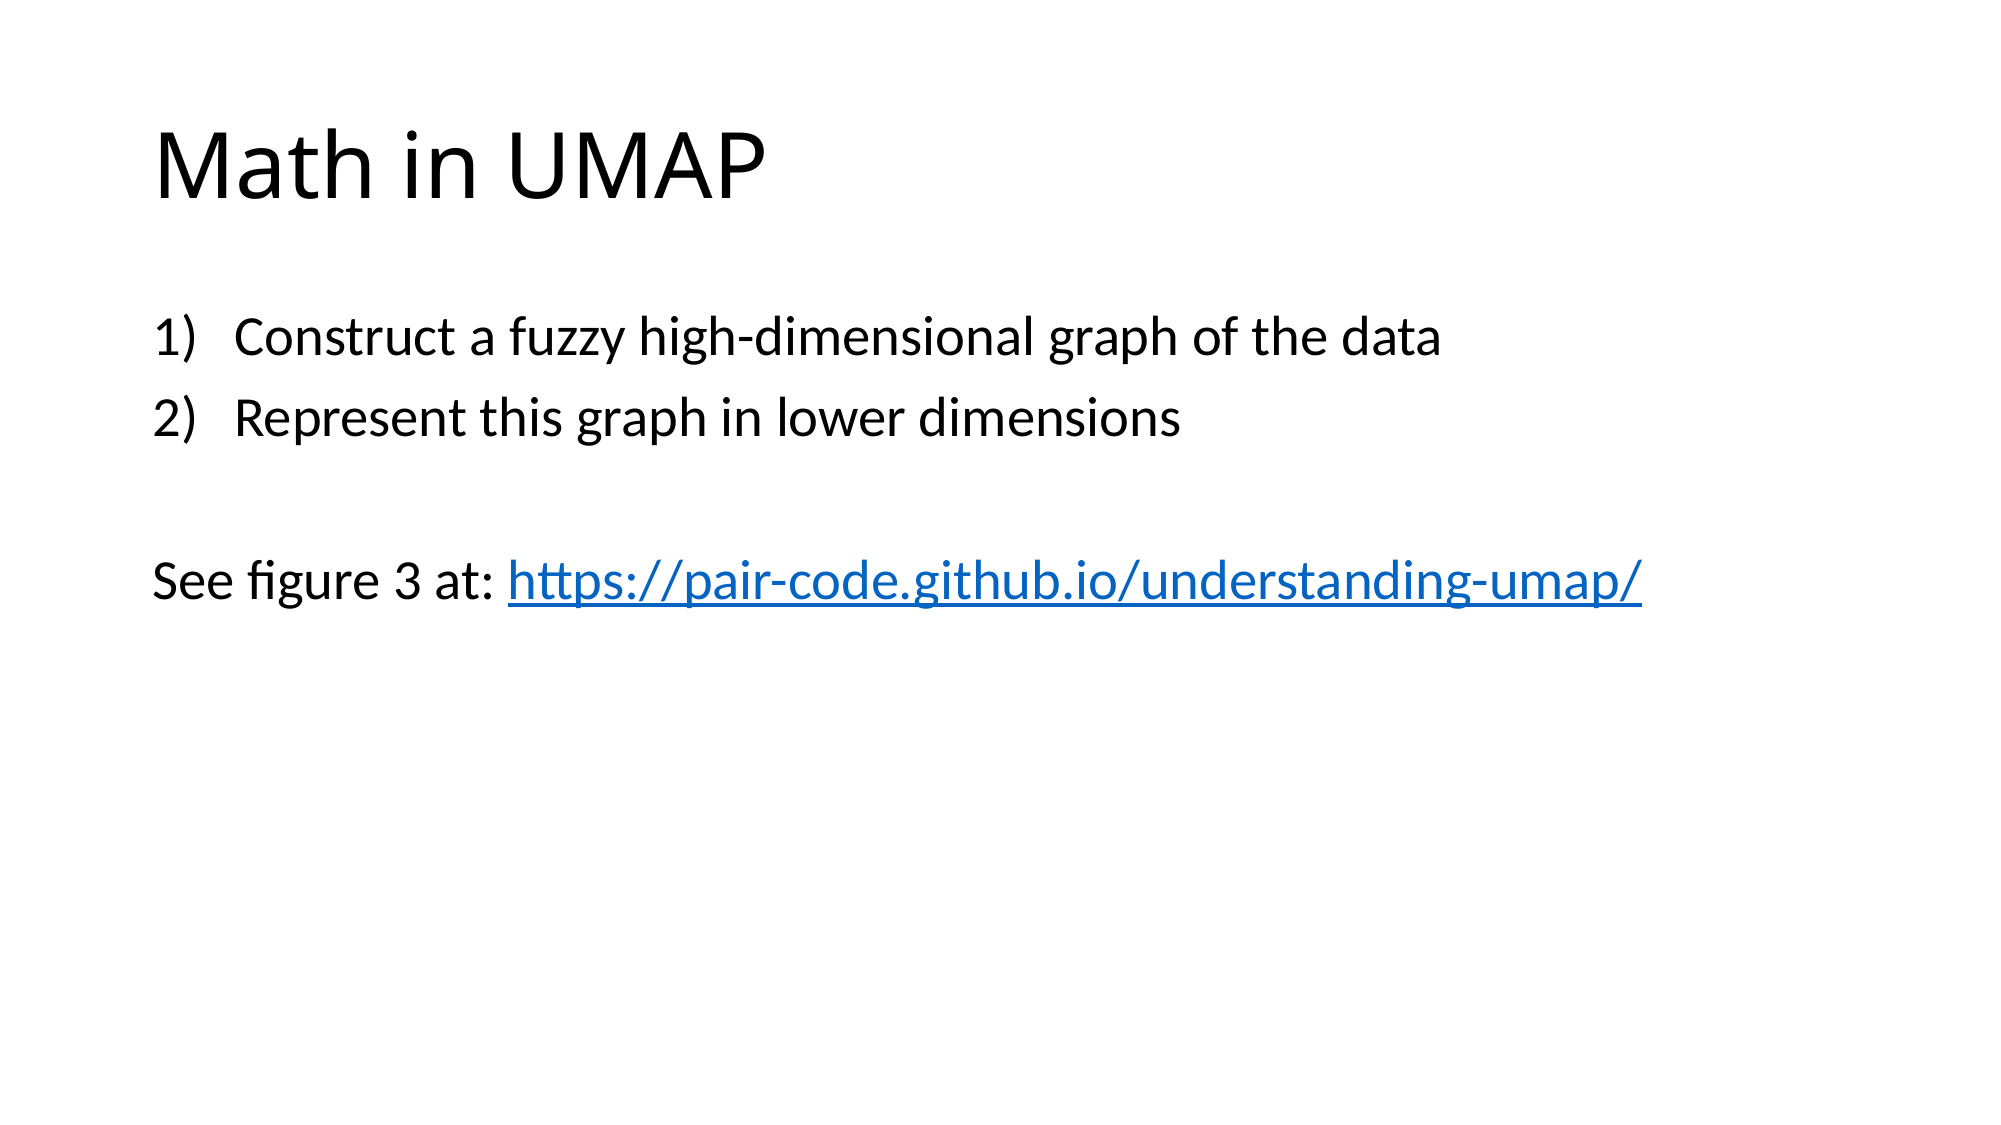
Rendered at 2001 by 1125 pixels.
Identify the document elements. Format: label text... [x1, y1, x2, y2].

list Construct a fuzzy high-dimensional graph of the data Represent this graph in lower dimensions See figure 3 at: https://pair-code.github.io/understanding-umap/ [137, 299, 1863, 621]
title Math in UMAP [137, 59, 1863, 278]
